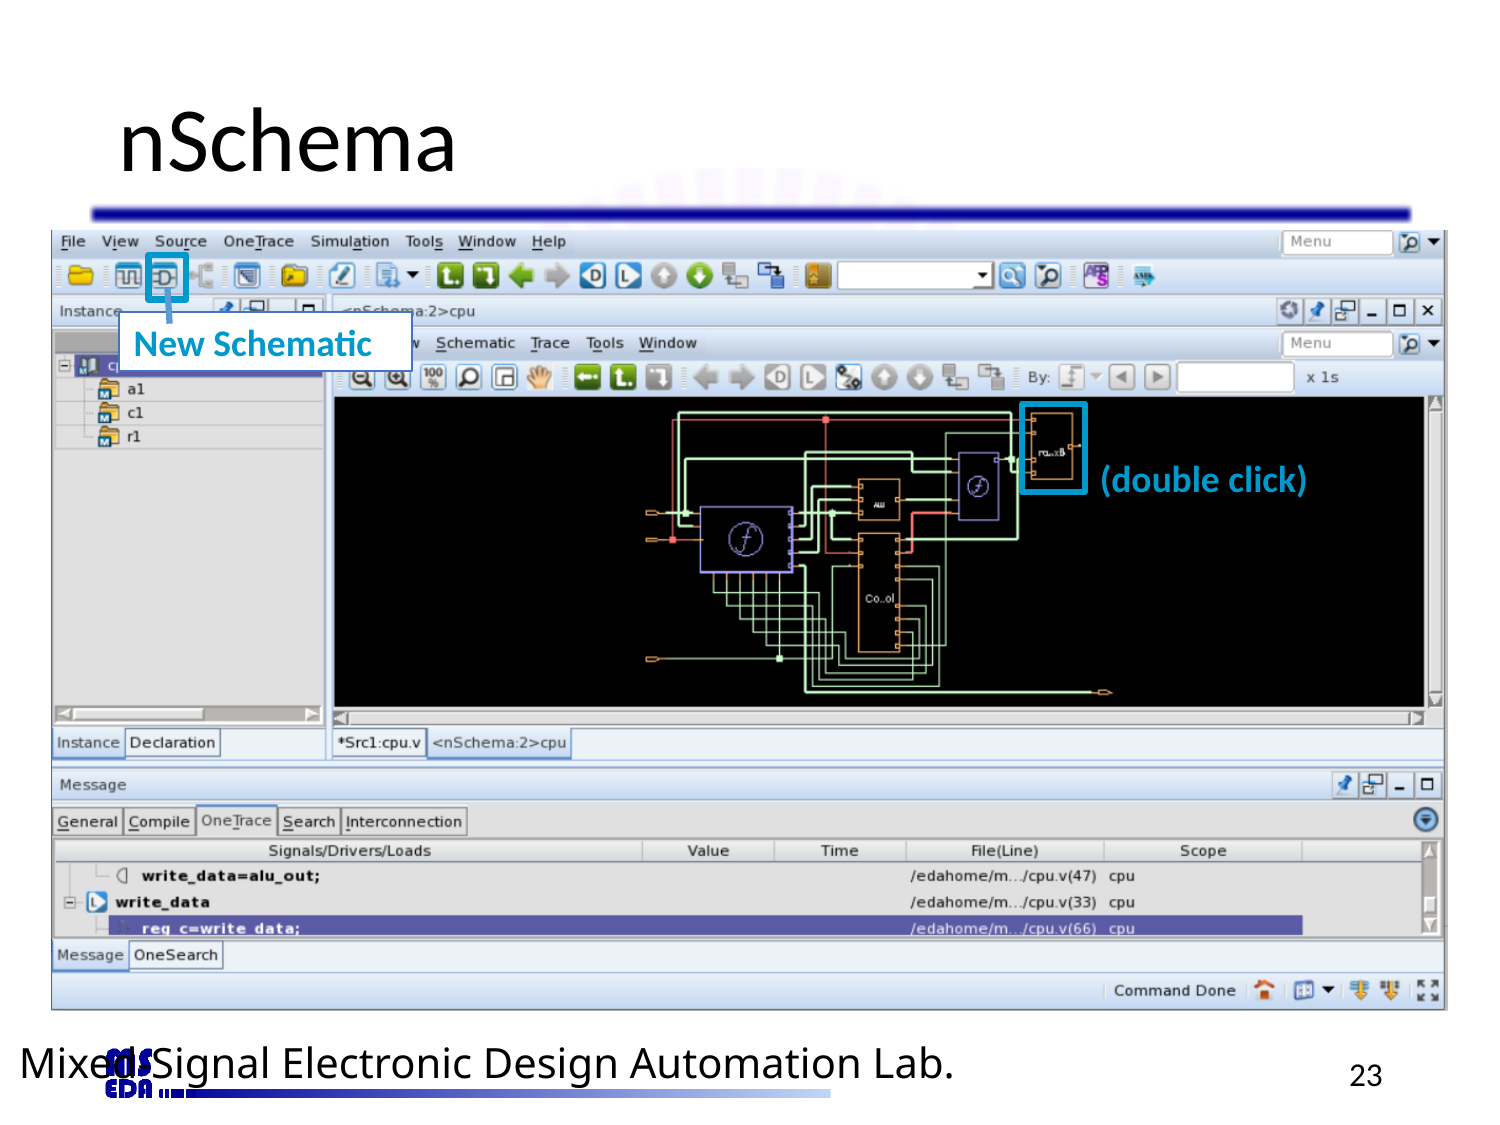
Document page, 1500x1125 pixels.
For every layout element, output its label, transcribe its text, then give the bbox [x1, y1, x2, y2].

picture [51, 230, 1448, 1011]
title nSchema [103, 68, 1398, 199]
picture [103, 1046, 155, 1099]
picture [117, 1058, 129, 1075]
slide_number 23 [1060, 1042, 1398, 1103]
